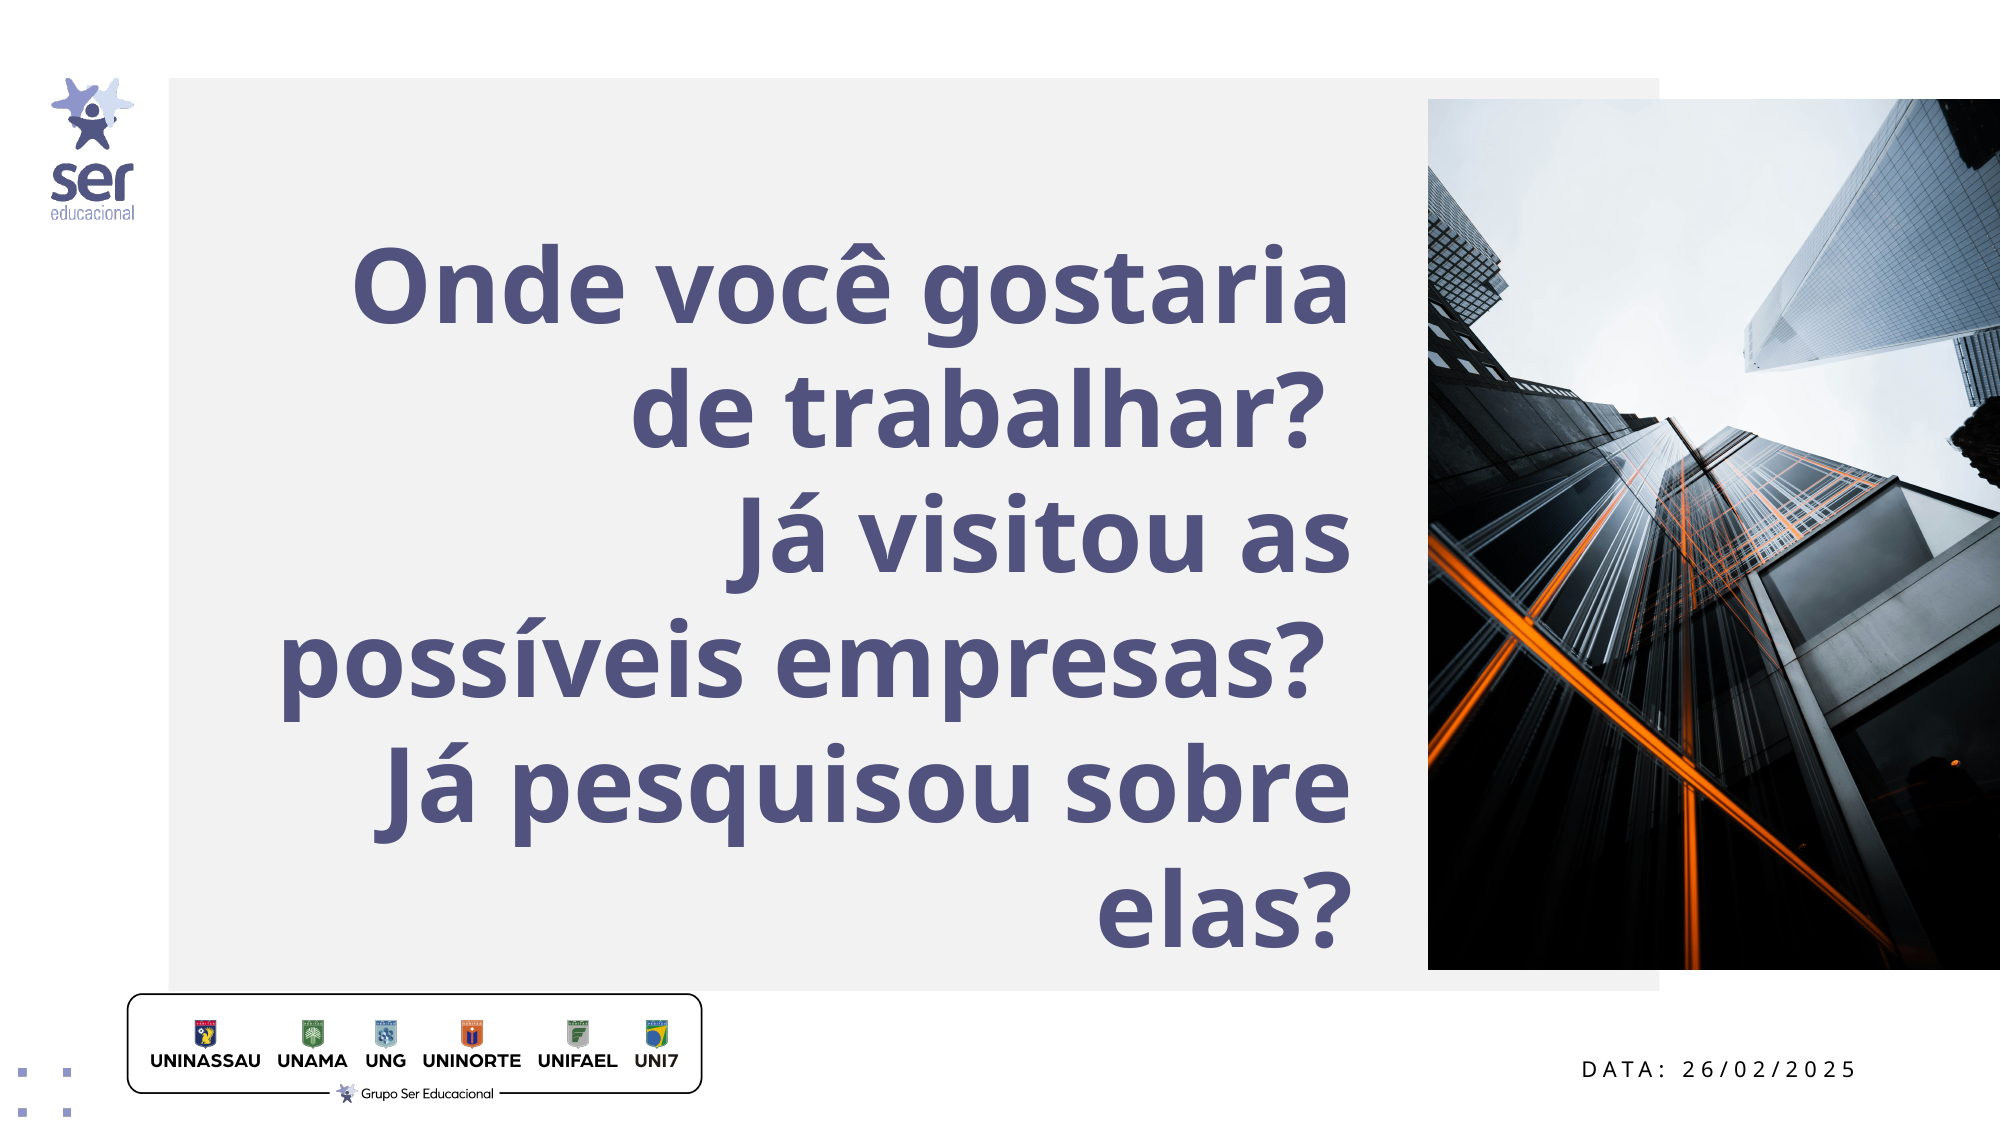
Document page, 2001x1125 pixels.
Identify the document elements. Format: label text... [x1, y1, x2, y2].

picture [1428, 99, 2000, 970]
picture [36, 77, 156, 223]
text_box Onde você gostaria de trabalhar? Já visitou as possíveis empresas? Já pesquisou sobre elas? [247, 211, 1369, 976]
picture [111, 977, 718, 1113]
picture [0, 1068, 71, 1125]
text_box [168, 77, 1660, 992]
text_box DATA: 26/02/2025 [1481, 1047, 1955, 1089]
